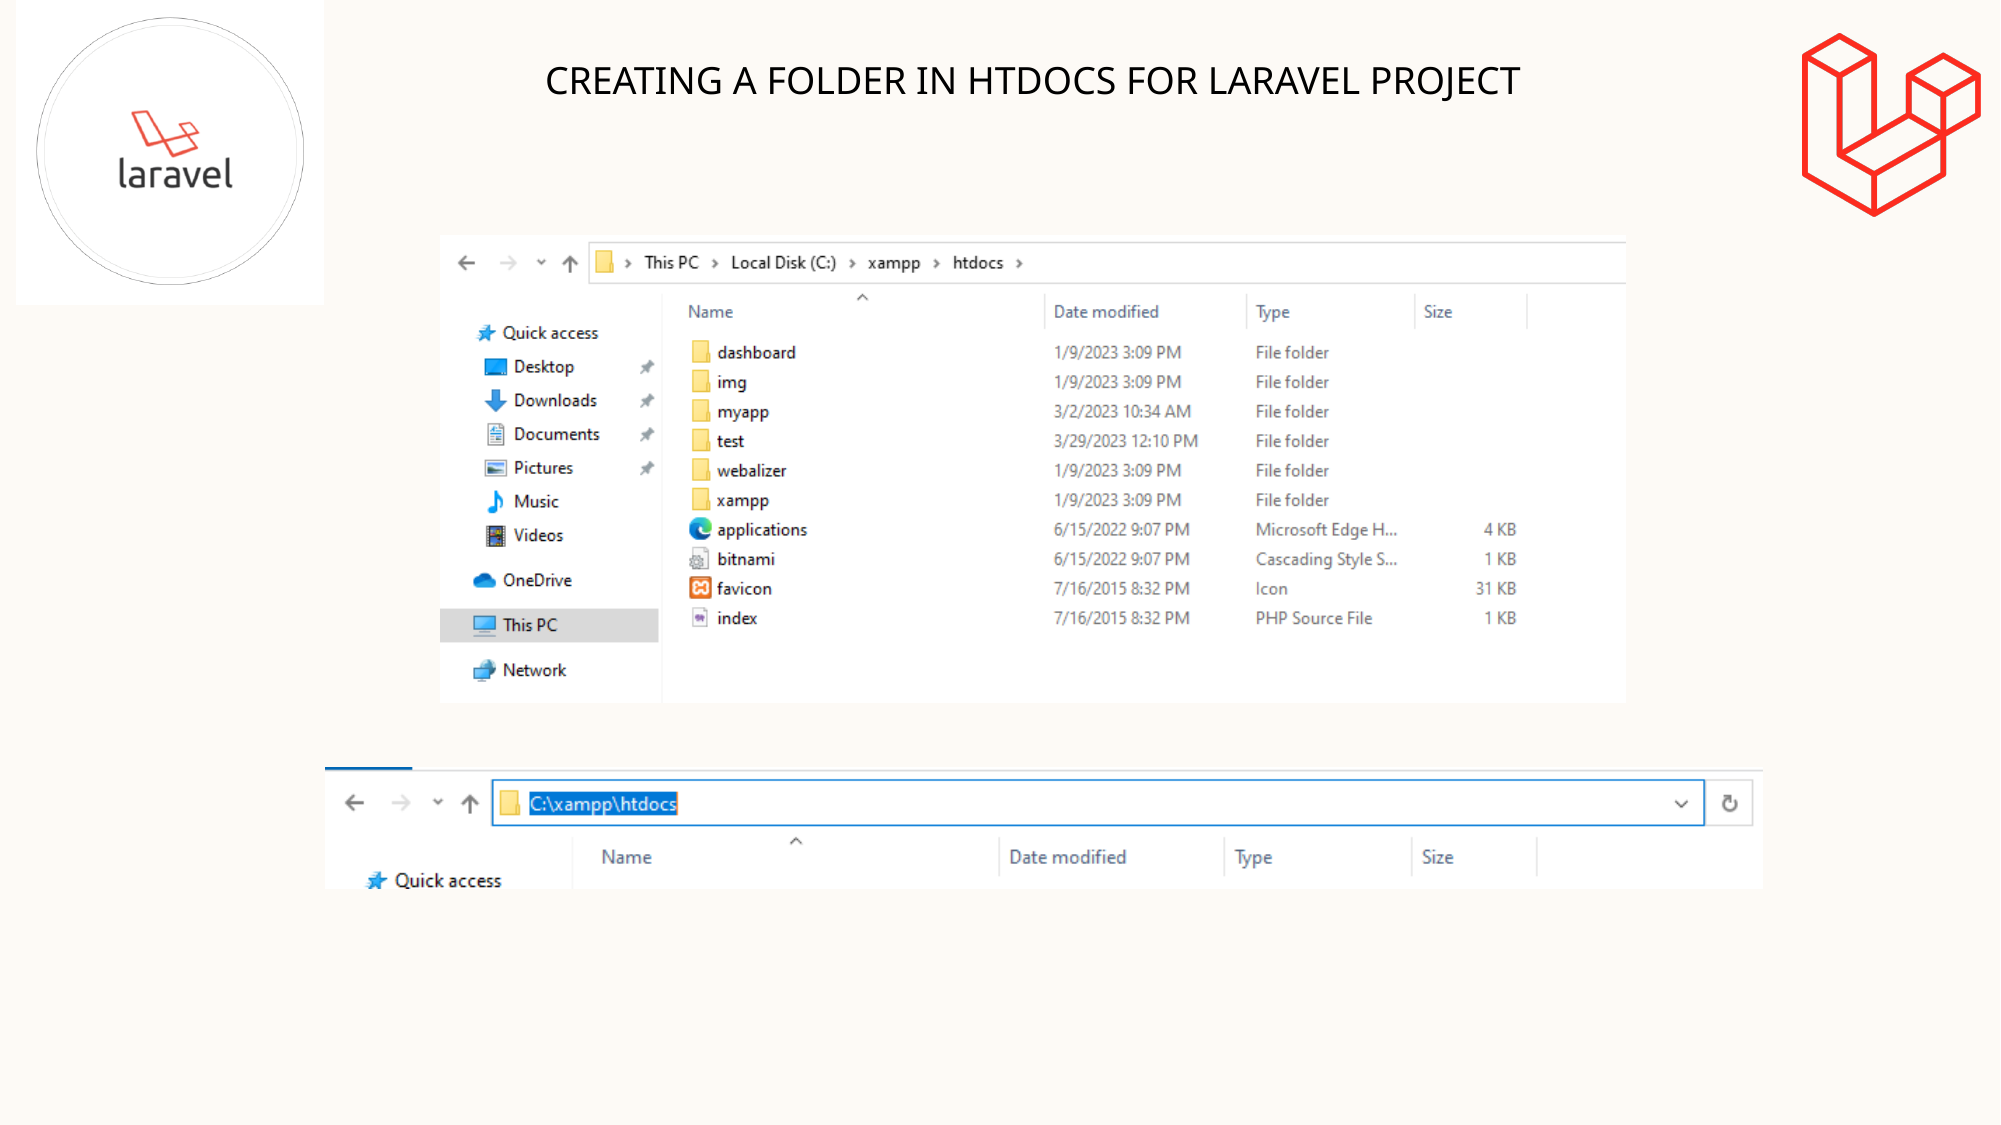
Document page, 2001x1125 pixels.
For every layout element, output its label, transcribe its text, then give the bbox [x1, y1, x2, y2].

picture [325, 767, 1763, 889]
picture [16, 0, 324, 305]
picture [1802, 33, 1982, 220]
picture [440, 235, 1626, 703]
text_box CREATING A FOLDER IN HTDOCS FOR LARAVEL PROJECT [530, 49, 1537, 110]
